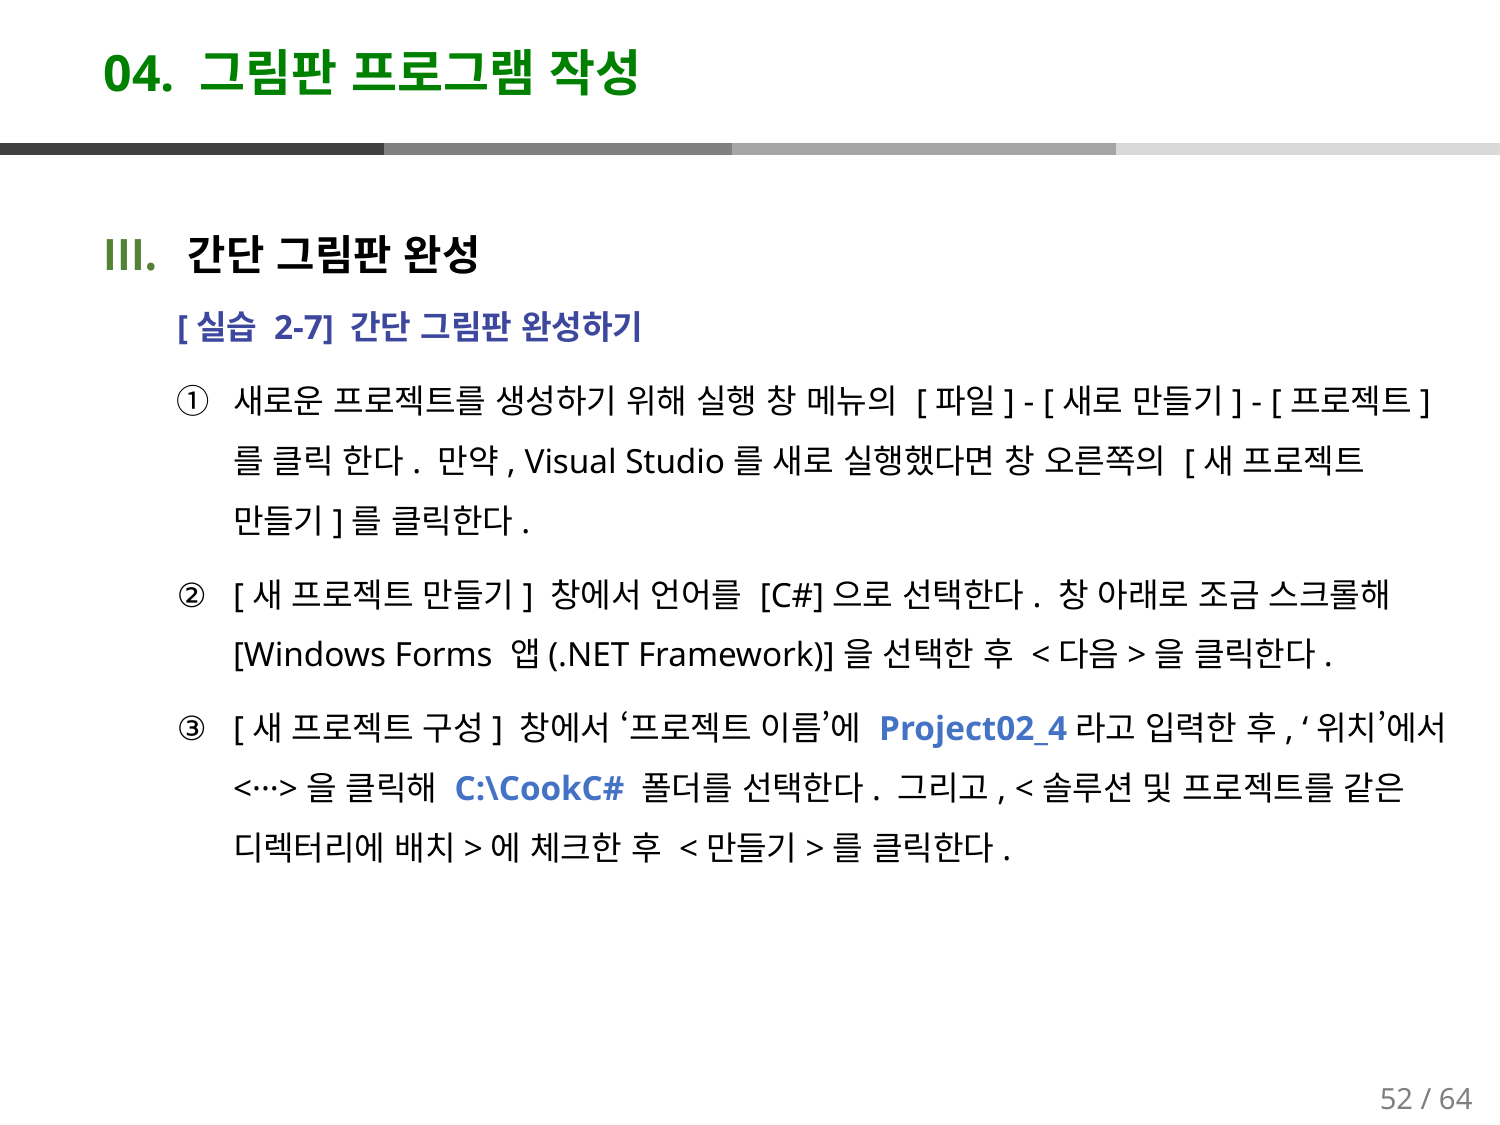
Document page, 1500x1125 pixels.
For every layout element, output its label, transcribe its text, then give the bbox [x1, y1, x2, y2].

title 04. 그림판 프로그램 작성 [88, 30, 1400, 121]
list 간단 그림판 완성 [실습 2-7] 간단 그림판 완성하기 새로운 프로젝트를 생성하기 위해 실행 창 메뉴의 [파일] - [새로 만들기] - [프로젝트]를 클릭 한다. 만약, Visual Studio를 새로 실행했다면 창 오른쪽의 [새 프로젝트 만들기]를 클릭한다. [새 프로젝트 만들기] 창에서 언어를 [C#]으로 선택한다. 창 아래로 조금 스크롤해 [Windows Forms 앱(.NET Framework)]을 선택한 후 <다음>을 클릭한다. [새 프로젝트 구성] 창에서 ‘프로젝트 이름’에 Project02_4라고 입력한 후, ‘위치’에서 <···>을 클릭해 C:\CookC# 폴더를 선택한다. 그리고, <솔루션 및 프로젝트를 같은 디렉터리에 배치>에 체크한 후 <만들기>를 클릭한다. [88, 196, 1471, 1083]
